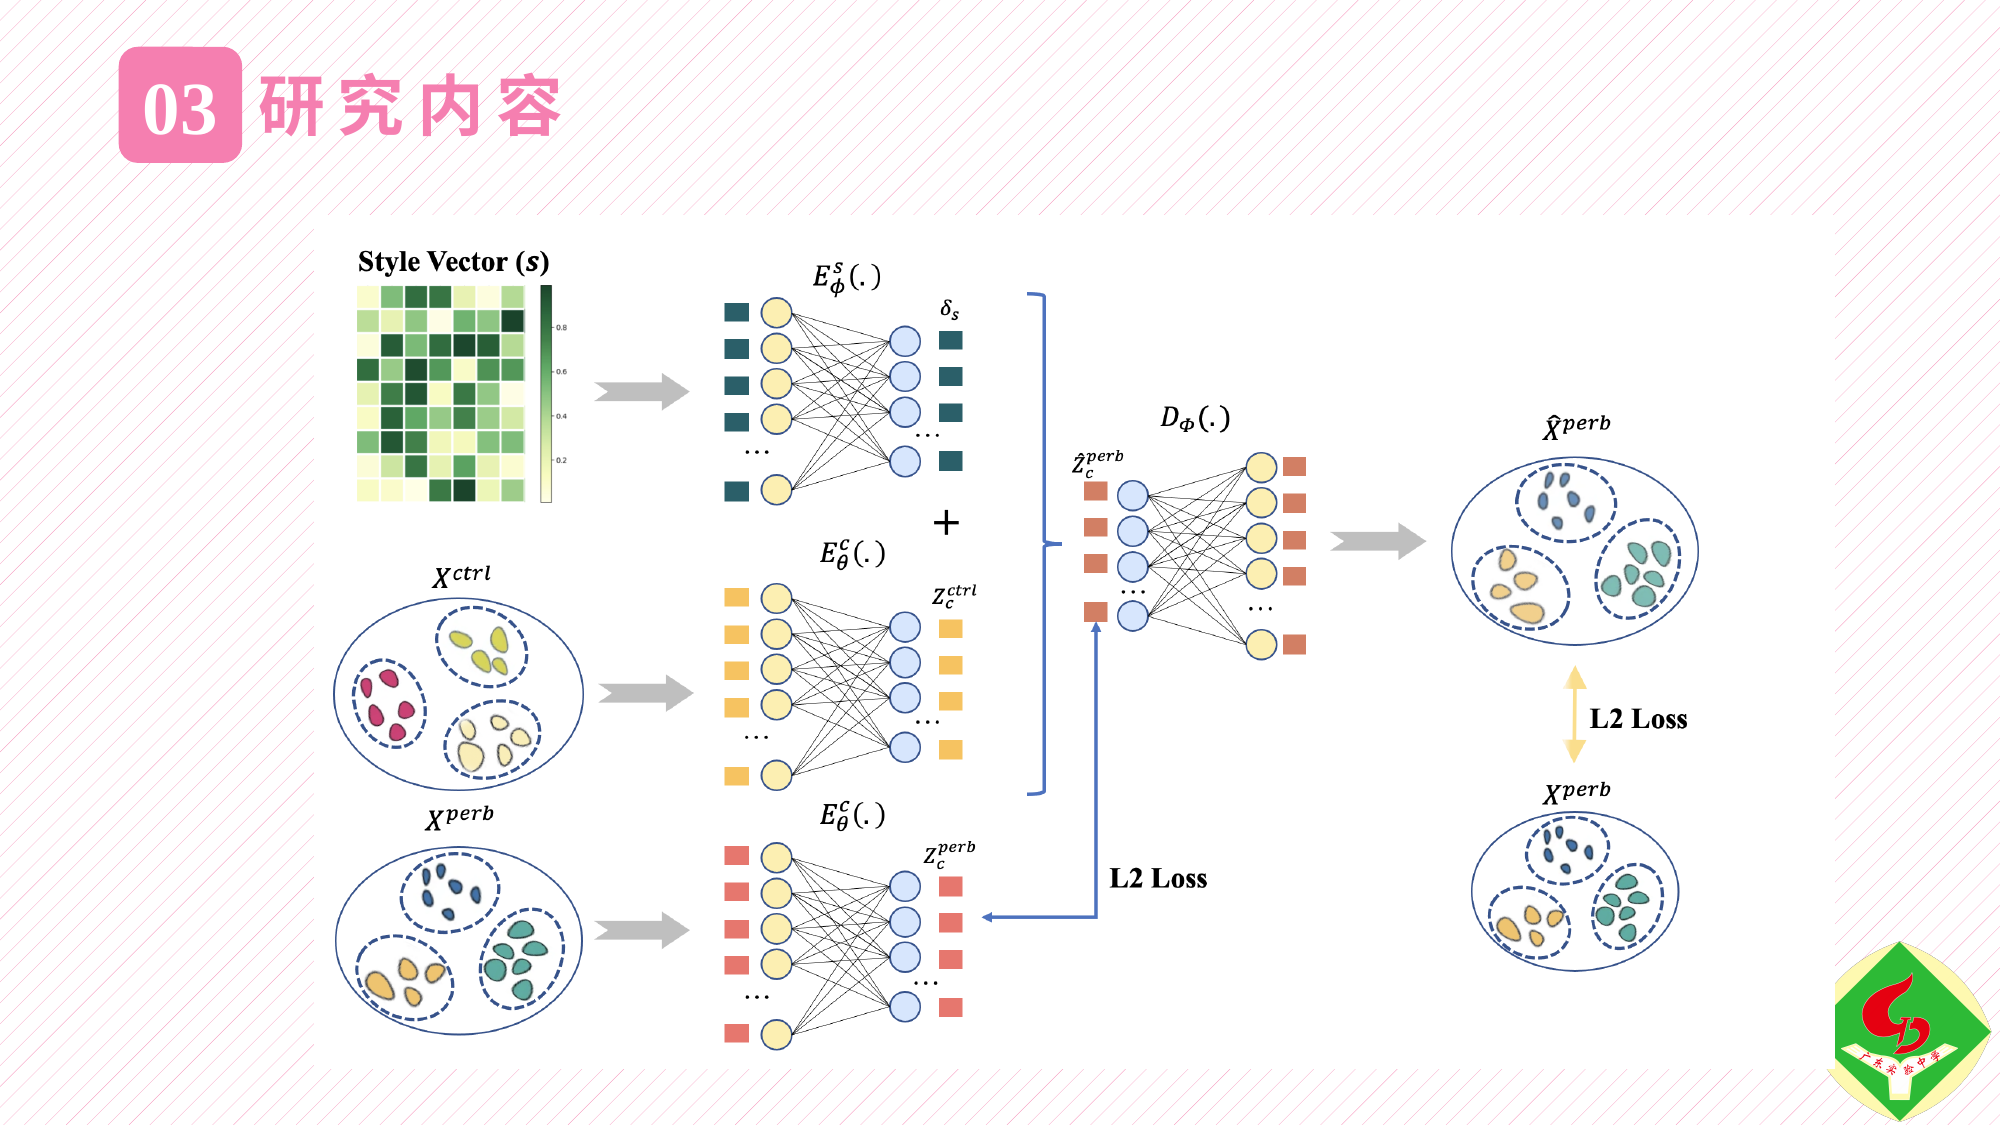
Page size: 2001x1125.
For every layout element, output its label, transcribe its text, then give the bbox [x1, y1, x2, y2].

picture [314, 215, 1994, 1125]
text_box 研究内容 [244, 56, 901, 151]
text_box 03 [118, 46, 243, 163]
